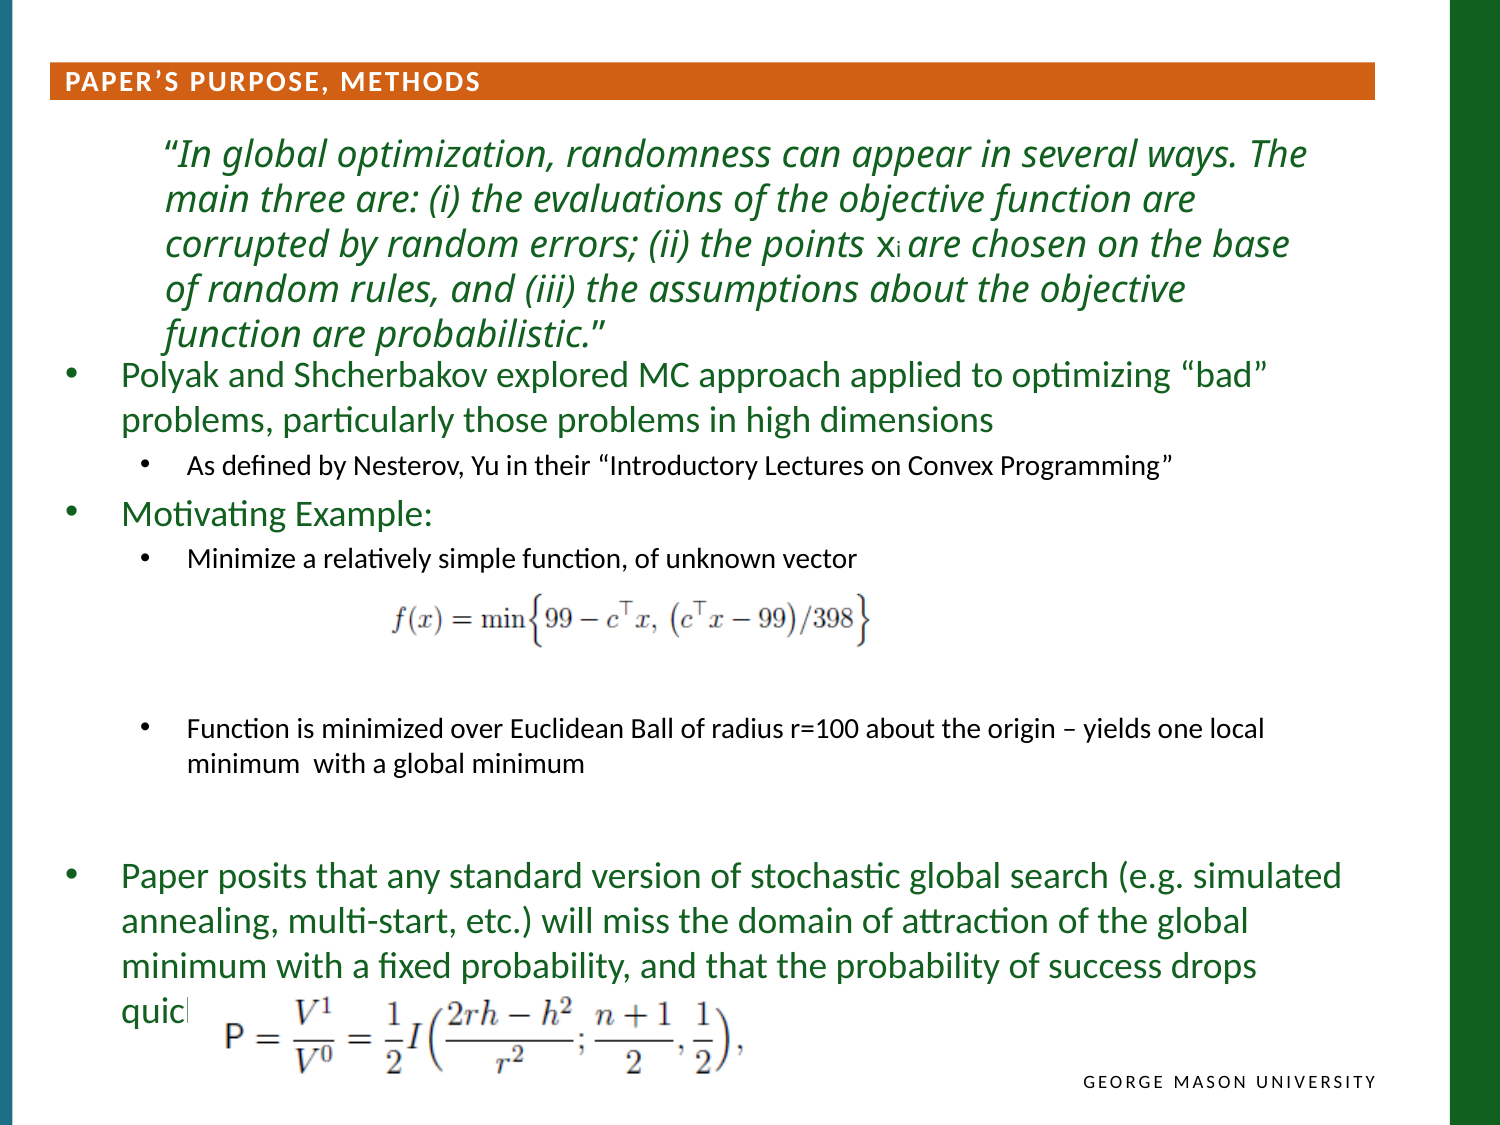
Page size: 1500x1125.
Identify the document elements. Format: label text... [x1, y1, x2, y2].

text_box “In global optimization, randomness can appear in several ways. The main three are: (i) the evaluations of the objective function are corrupted by random errors; (ii) the points xi are chosen on the base of random rules, and (iii) the assumptions about the objective function are probabilistic.” [150, 122, 1325, 363]
list Paper’s Purpose, Methods [50, 62, 1375, 100]
picture [374, 587, 880, 652]
picture [187, 985, 798, 1092]
